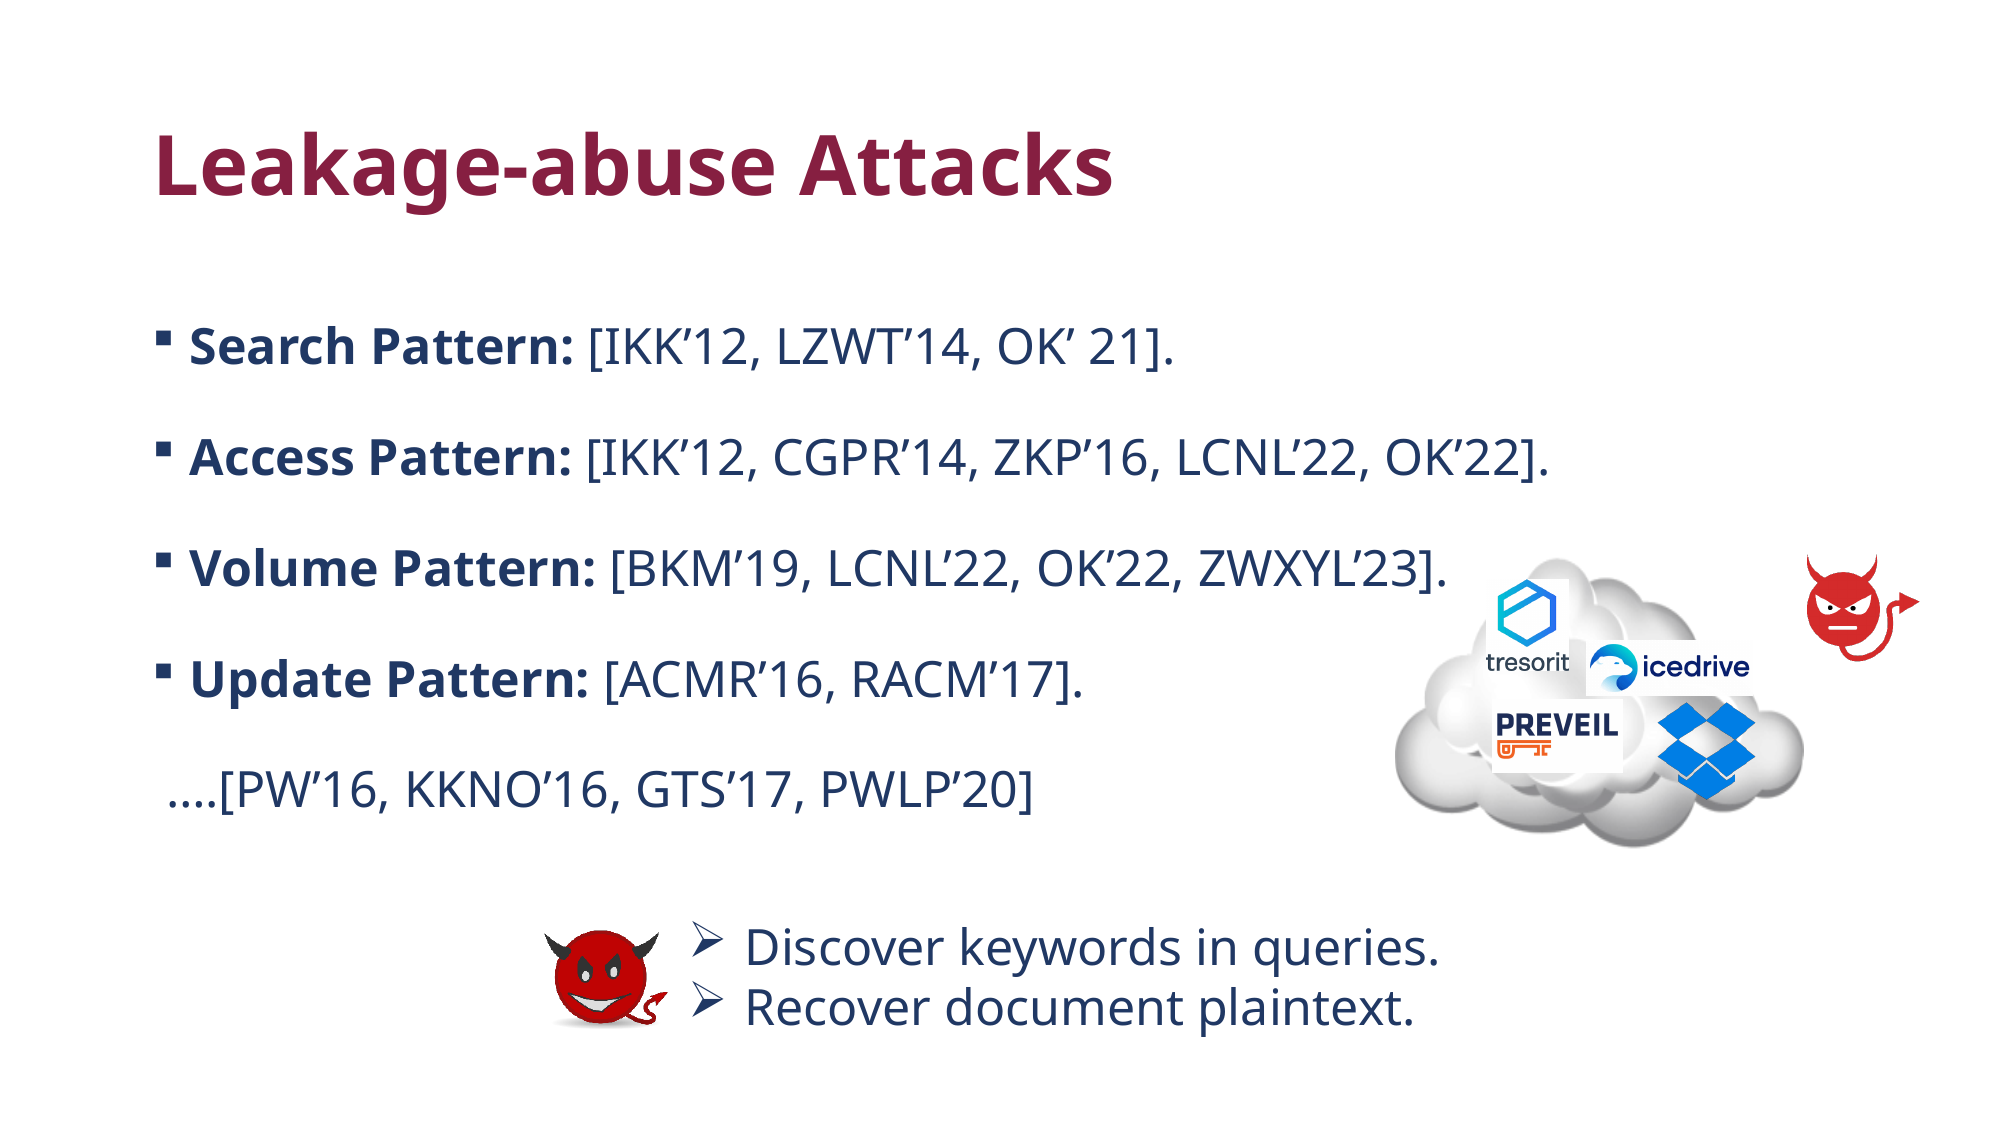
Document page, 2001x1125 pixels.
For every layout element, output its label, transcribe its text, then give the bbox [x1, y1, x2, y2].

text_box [1395, 438, 1804, 969]
text_box Search Pattern: [IKK’12, LZWT’14, OK’ 21]. Access Pattern: [IKK’12, CGPR’14, ZKP’16, LCNL’22, OK’22]. Volume Pattern: [BKM’19, LCNL’22, OK’22, ZWXYL’23]. Update Pattern: [ACMR’16, RACM’17]. [137, 277, 1895, 969]
text_box ….[PW’16, KKNO’16, GTS’17, PWLP’20] [151, 750, 1050, 826]
text_box Discover keywords in queries. Recover document plaintext. [673, 908, 1457, 1044]
picture [1790, 536, 1932, 688]
picture [542, 914, 670, 1045]
title Leakage-abuse Attacks [137, 59, 1863, 277]
